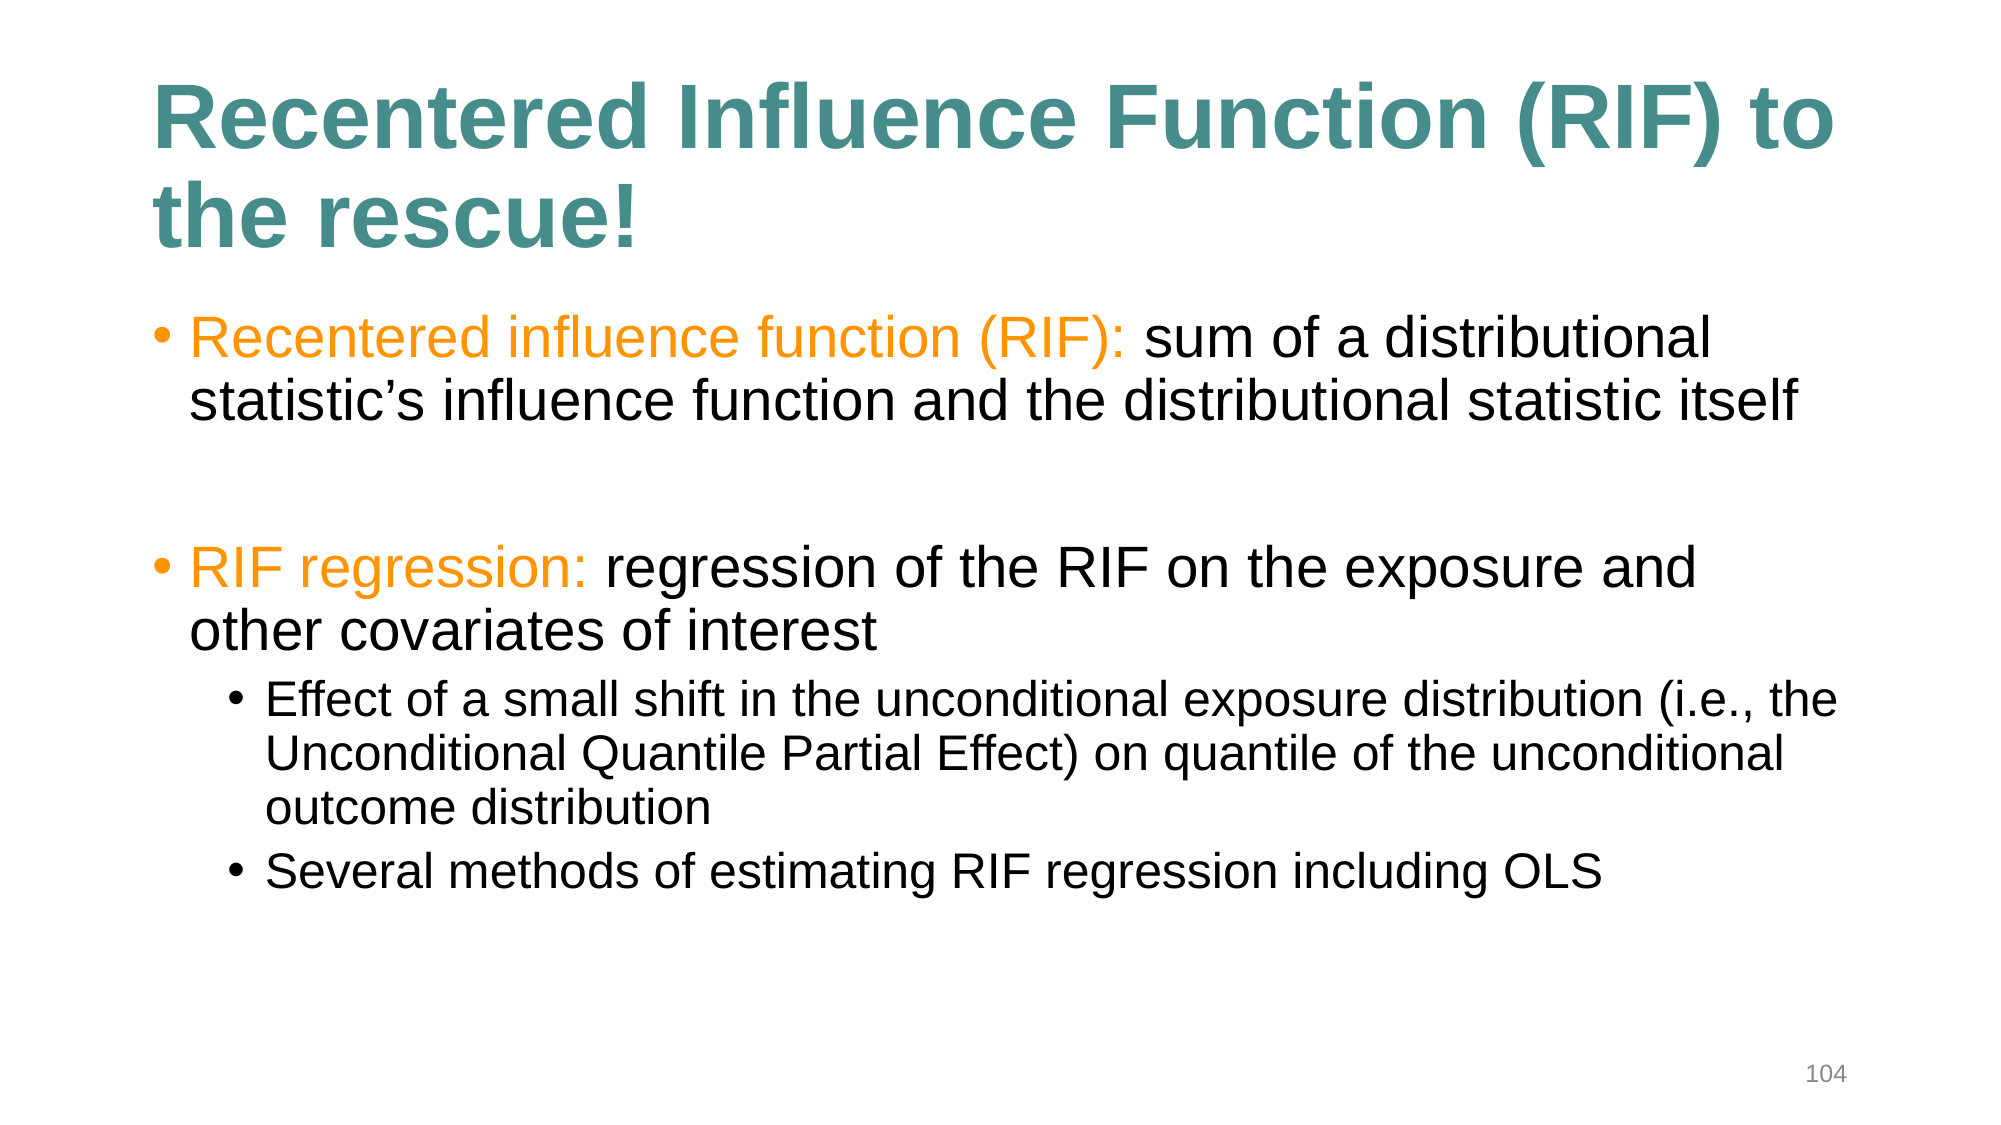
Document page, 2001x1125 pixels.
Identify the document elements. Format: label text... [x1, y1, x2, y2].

title Recentered Influence Function (RIF) to the rescue! [137, 59, 1863, 278]
slide_number 104 [1412, 1042, 1863, 1103]
list Recentered influence function (RIF): sum of a distributional statistic’s influence function and the distributional statistic itself RIF regression: regression of the RIF on the exposure and other covariates of interest Effect of a small shift in the unconditional exposure distribution (i.e., the Unconditional Quantile Partial Effect) on quantile of the unconditional outcome distribution Several methods of estimating RIF regression including OLS [137, 299, 1863, 1014]
